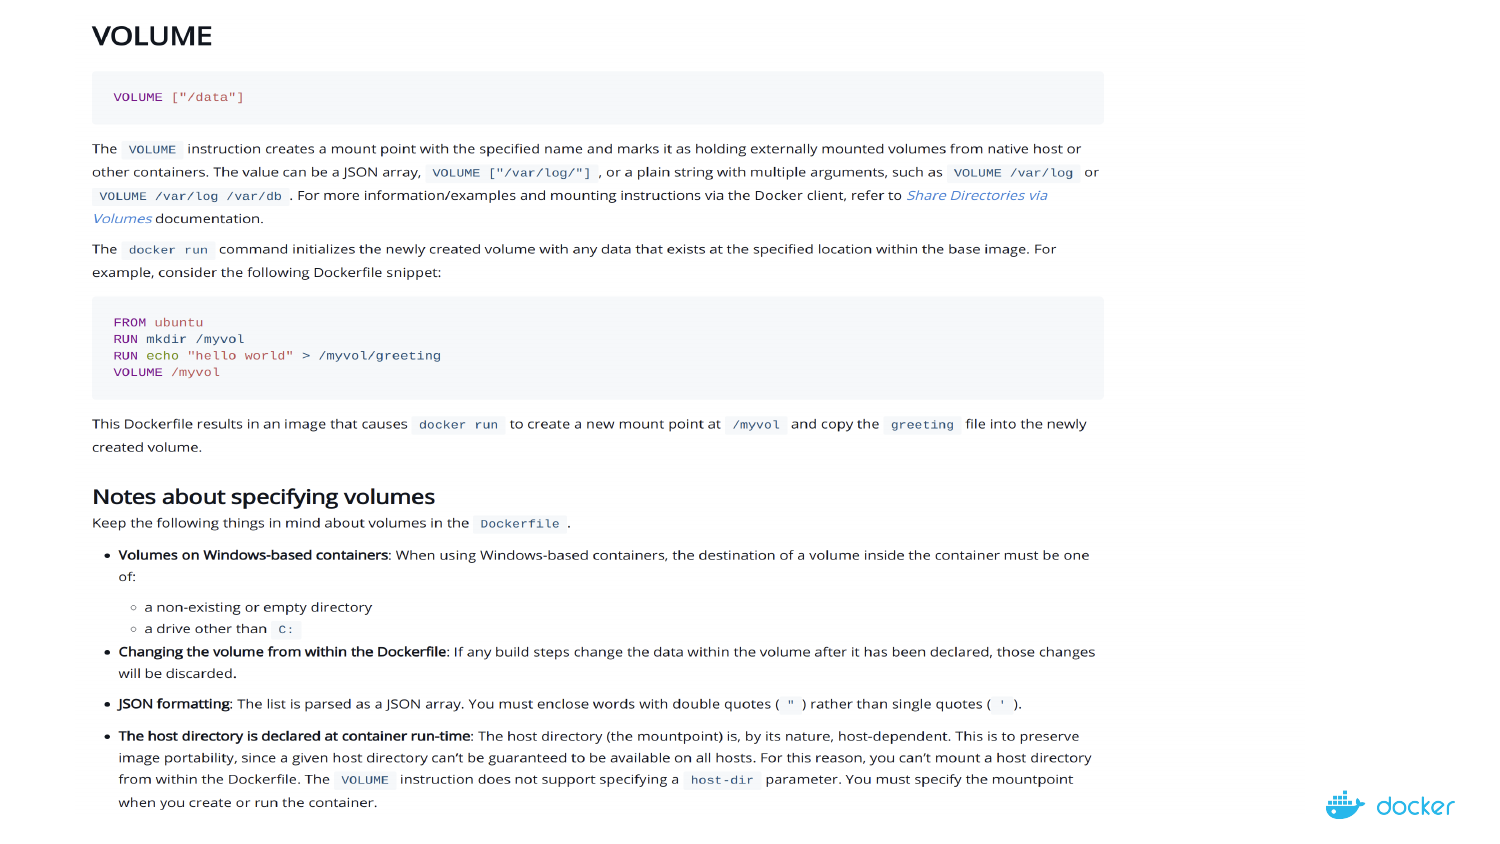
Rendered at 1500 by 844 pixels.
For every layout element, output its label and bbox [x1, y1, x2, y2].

picture [1325, 788, 1456, 820]
picture [74, 11, 1306, 815]
